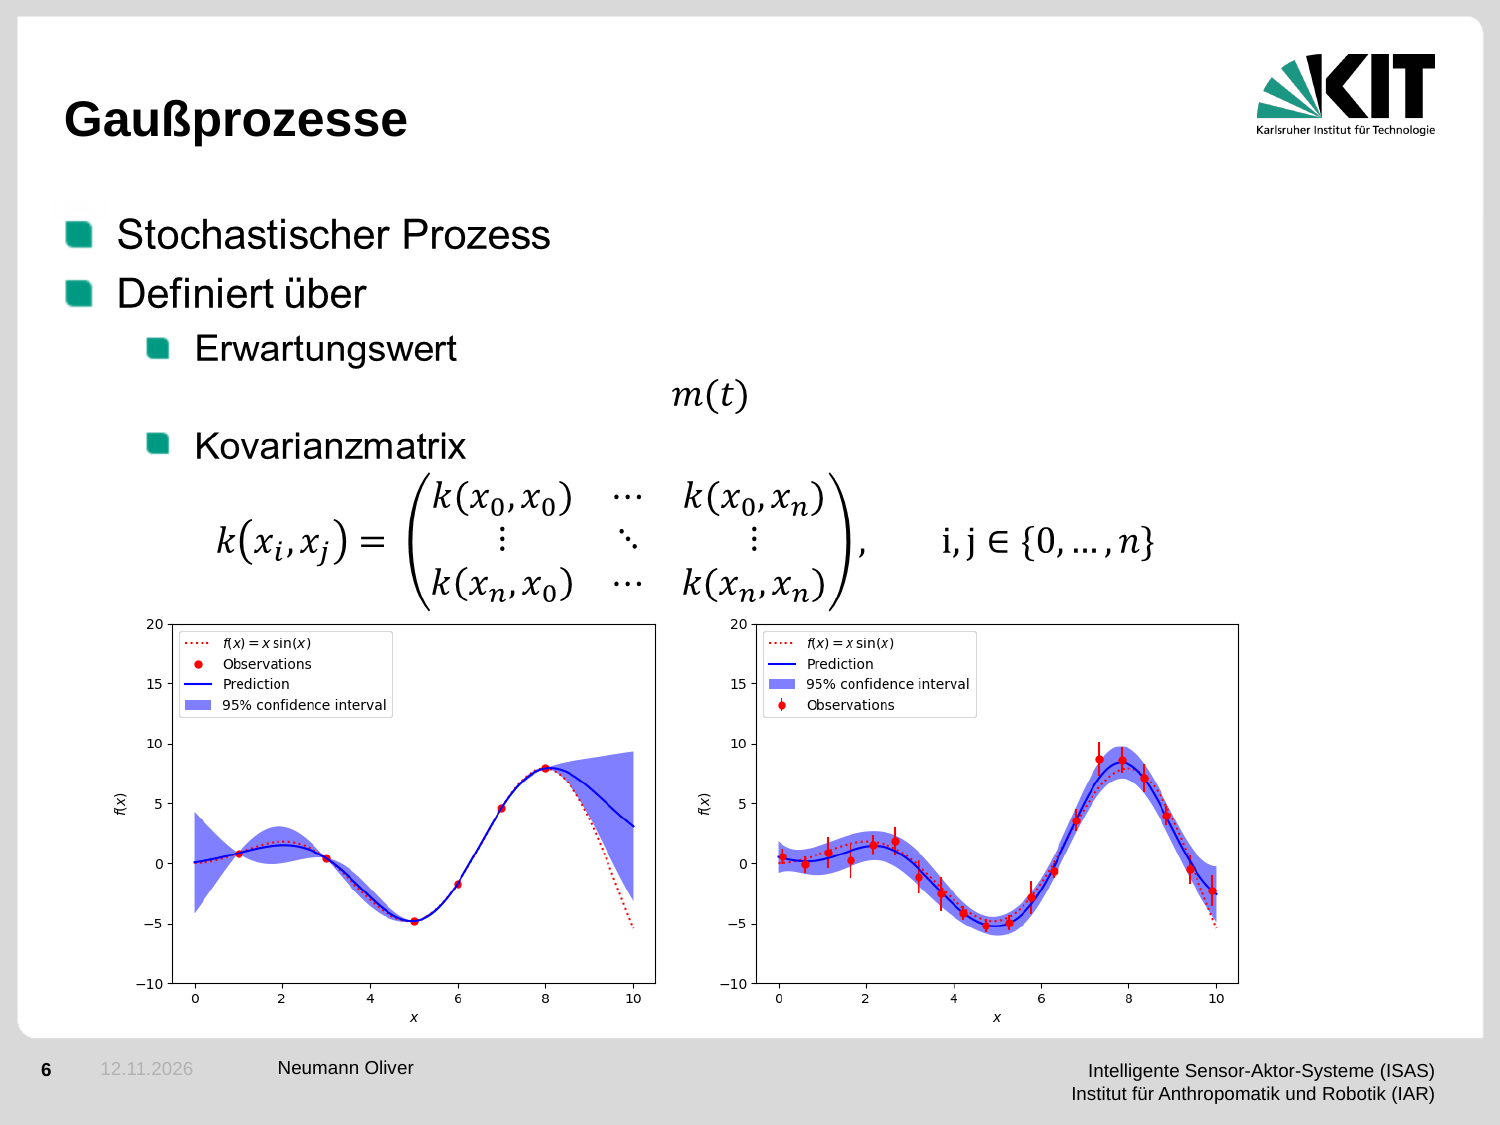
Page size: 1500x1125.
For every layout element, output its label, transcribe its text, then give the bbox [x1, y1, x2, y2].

text_box Gaußprozesse [64, 54, 1198, 147]
text_box [64, 196, 1435, 1000]
text_box 06.06.2019 [100, 1057, 272, 1116]
picture [0, 0, 1500, 1125]
